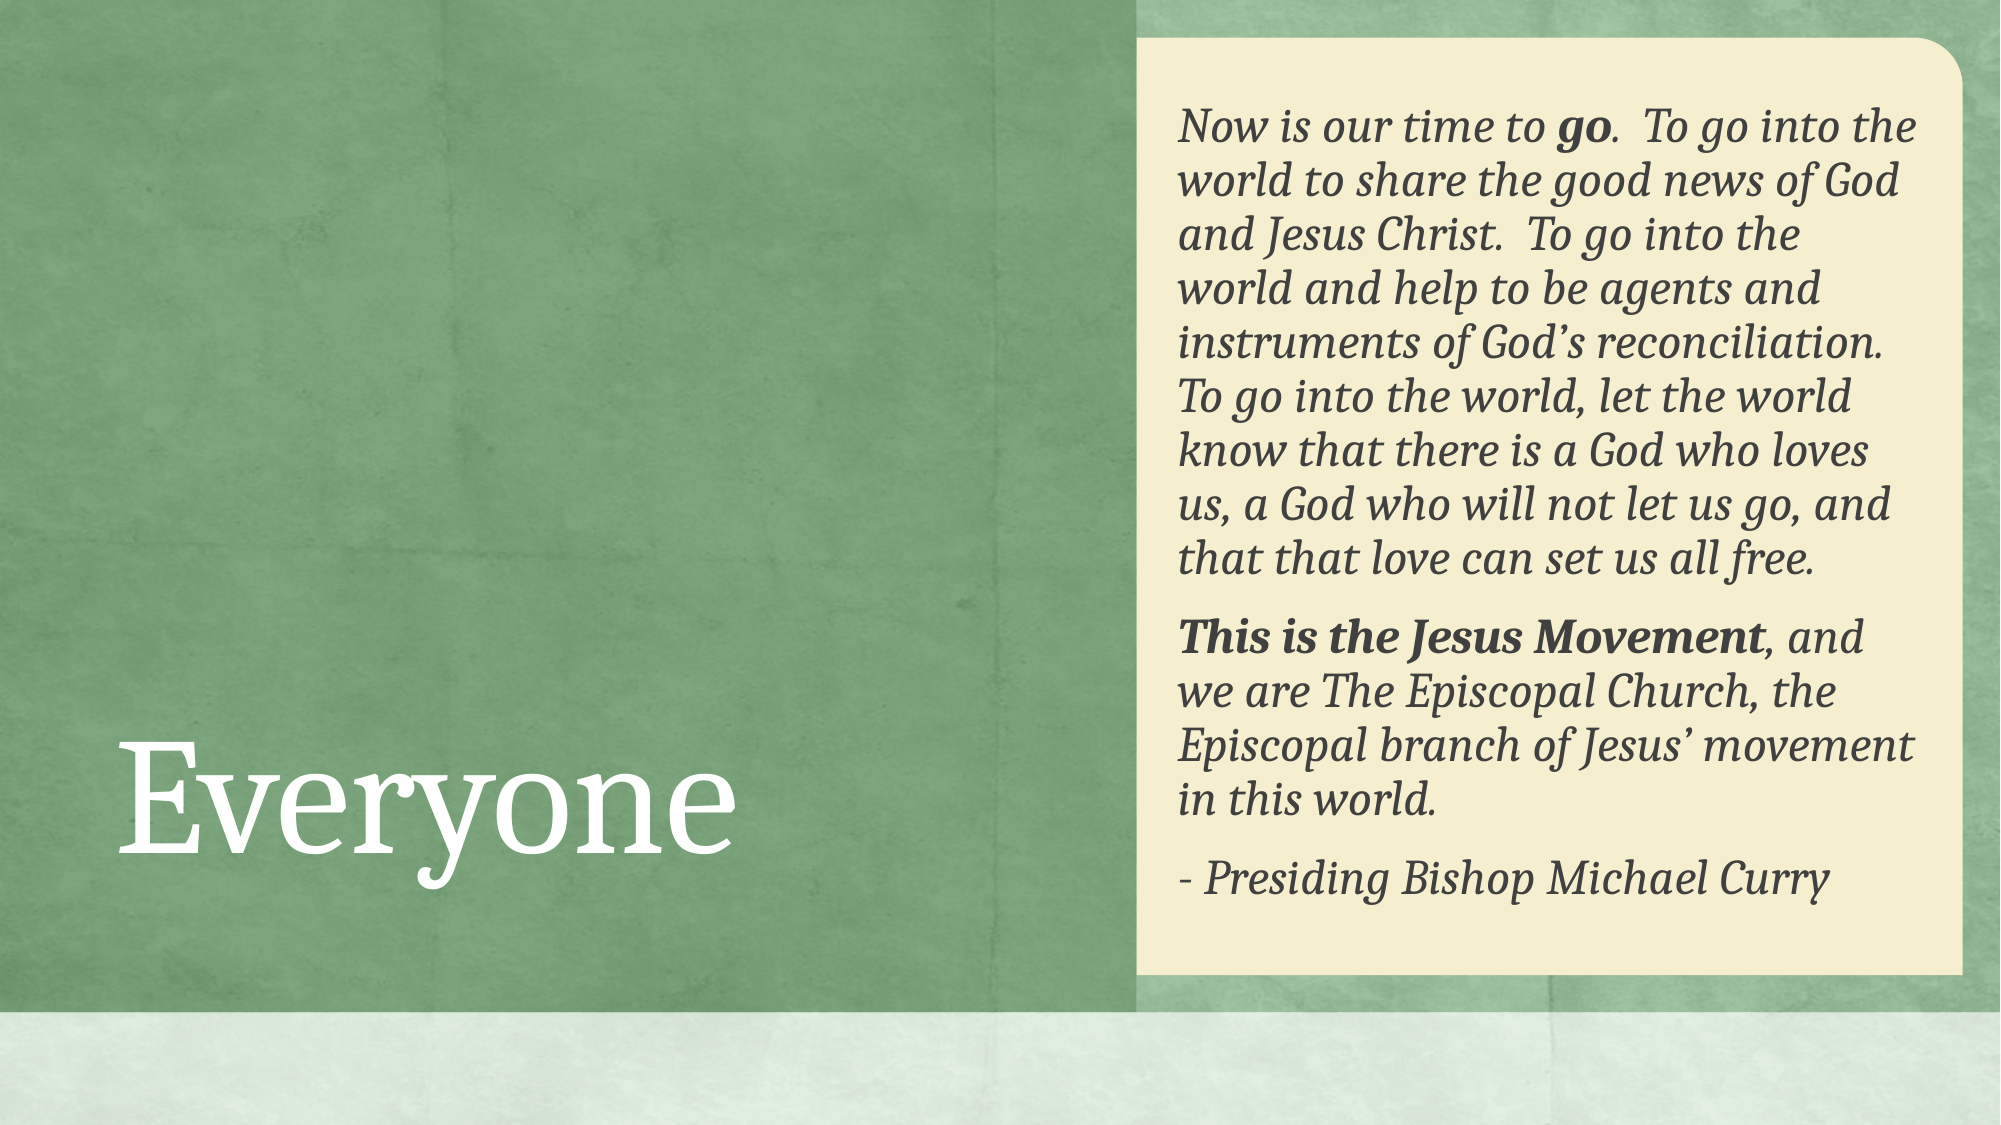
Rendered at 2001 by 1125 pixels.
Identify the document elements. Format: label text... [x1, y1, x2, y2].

subtitle Now is our time to go. To go into the world to share the good news of God and Jesus Christ. To go into the world and help to be agents and instruments of God’s reconciliation. To go into the world, let the world know that there is a God who loves us, a God who will not let us go, and that that love can set us all free. This is the Jesus Movement, and we are The Episcopal Church, the Episcopal branch of Jesus’ movement in this world. - Presiding Bishop Michael Curry [1162, 156, 1938, 913]
title Everyone [99, 279, 1050, 892]
